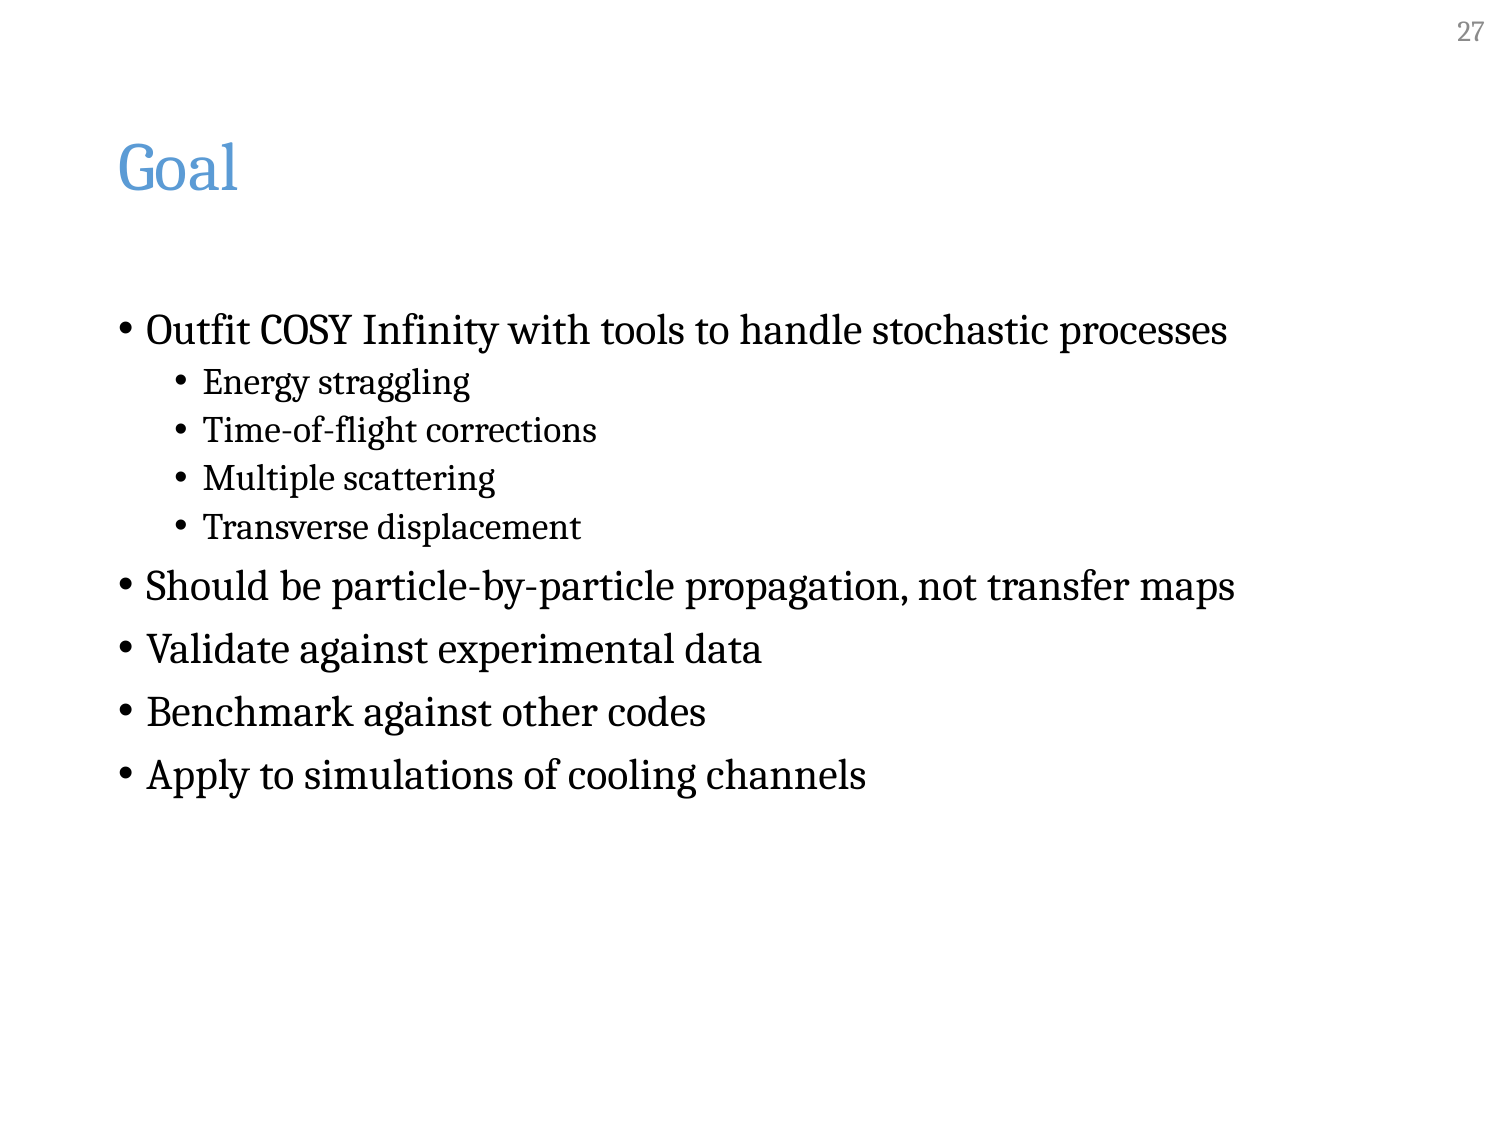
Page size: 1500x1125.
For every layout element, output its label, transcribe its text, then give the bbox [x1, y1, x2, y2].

list Outfit COSY Infinity with tools to handle stochastic processes Energy straggling Time-of-flight corrections Multiple scattering Transverse displacement Should be particle-by-particle propagation, not transfer maps Validate against experimental data Benchmark against other codes Apply to simulations of cooling channels [103, 299, 1397, 1014]
slide_number 27 [1162, 0, 1500, 60]
title Goal [103, 59, 1397, 278]
